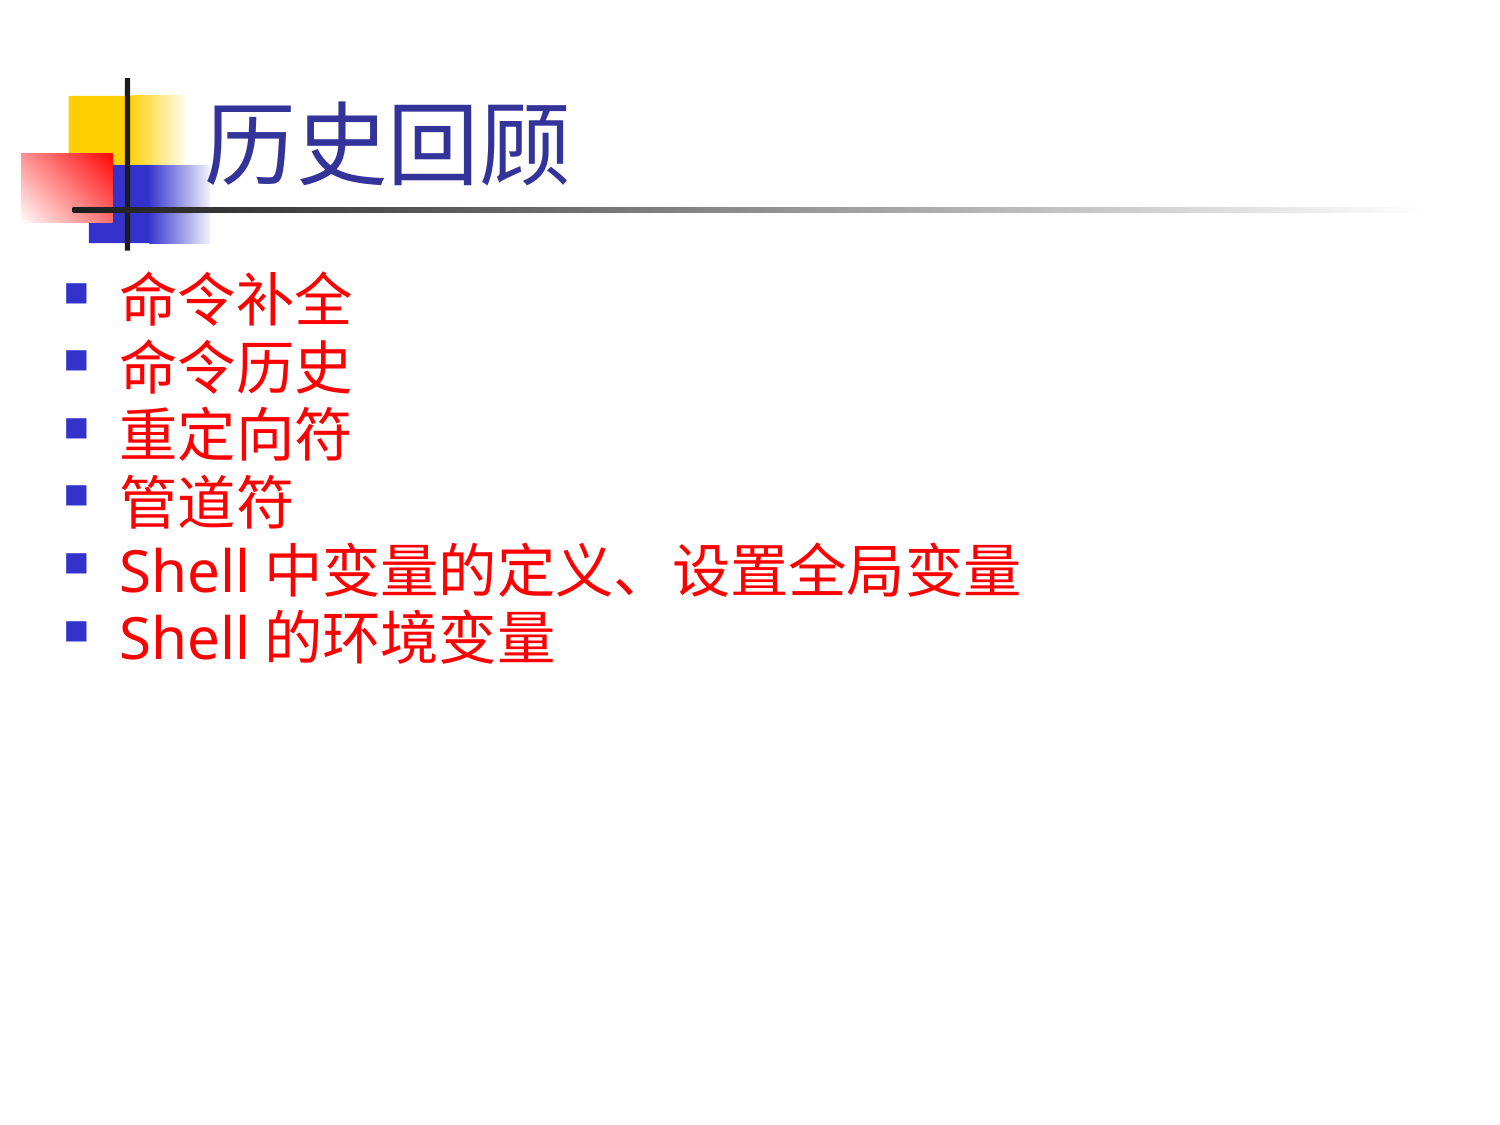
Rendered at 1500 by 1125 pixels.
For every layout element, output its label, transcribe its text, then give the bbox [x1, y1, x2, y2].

title 历史回顾 [189, 31, 1468, 205]
list 命令补全 命令历史 重定向符 管道符 Shell中变量的定义、设置全局变量 Shell的环境变量 [48, 269, 1472, 1044]
